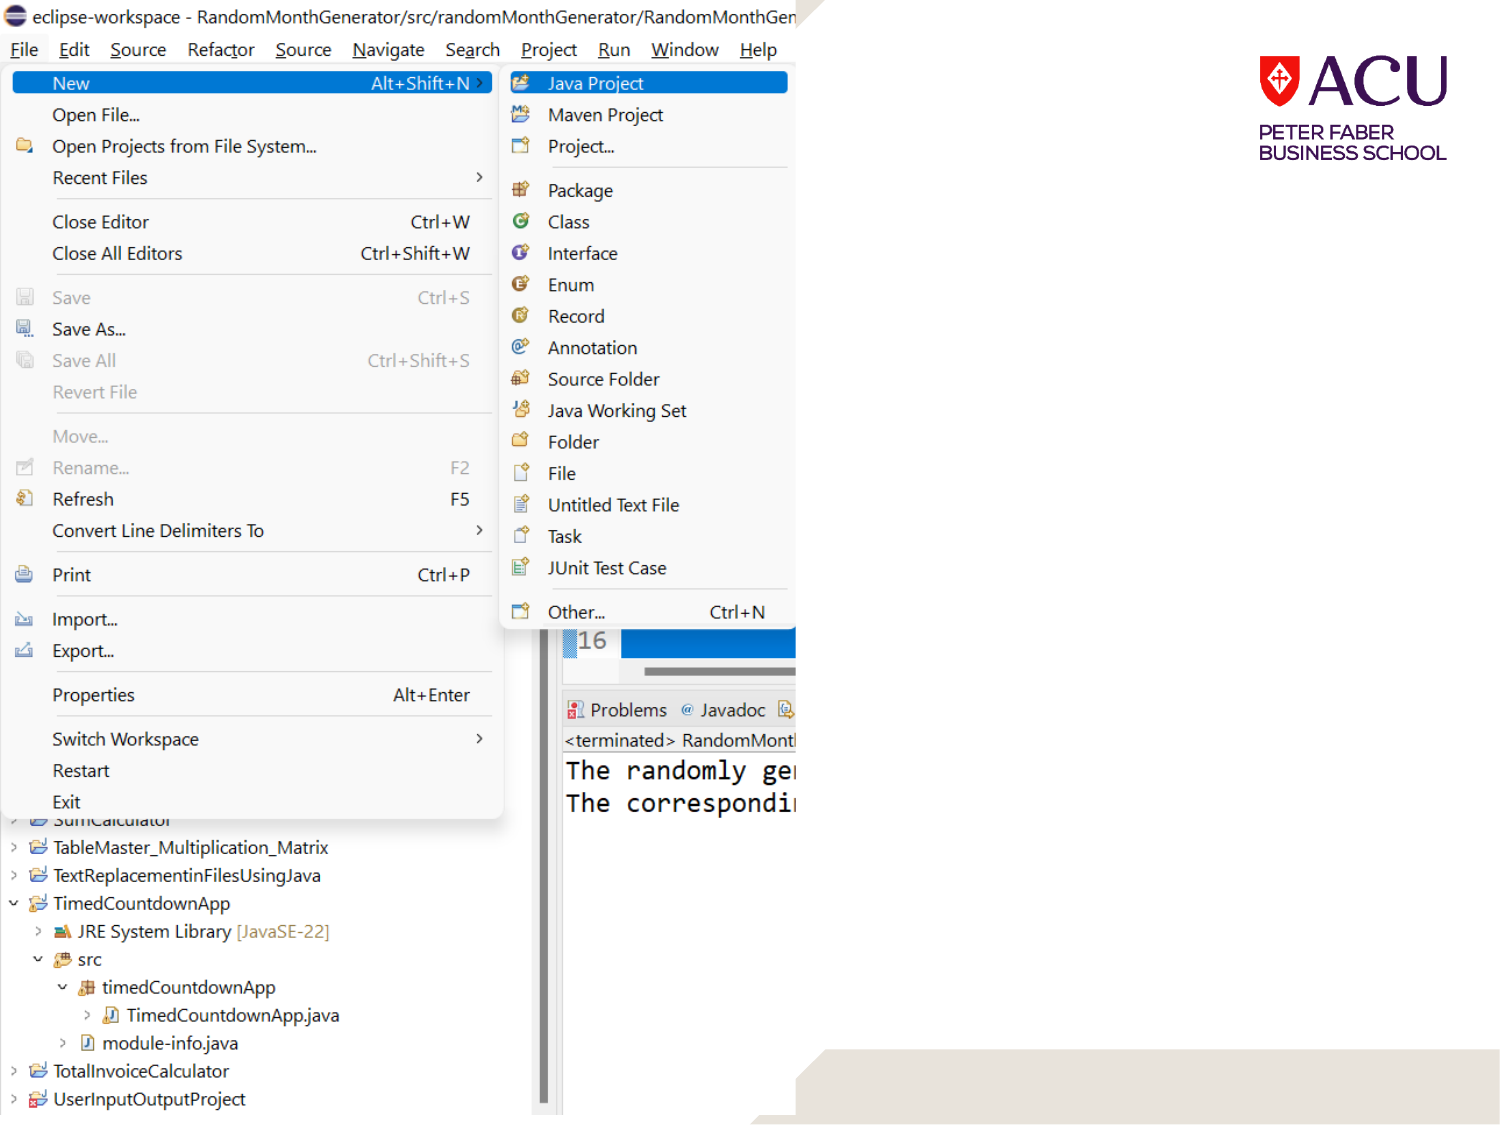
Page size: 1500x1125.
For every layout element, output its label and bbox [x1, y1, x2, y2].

picture [0, 0, 796, 1115]
picture [1240, 41, 1466, 175]
